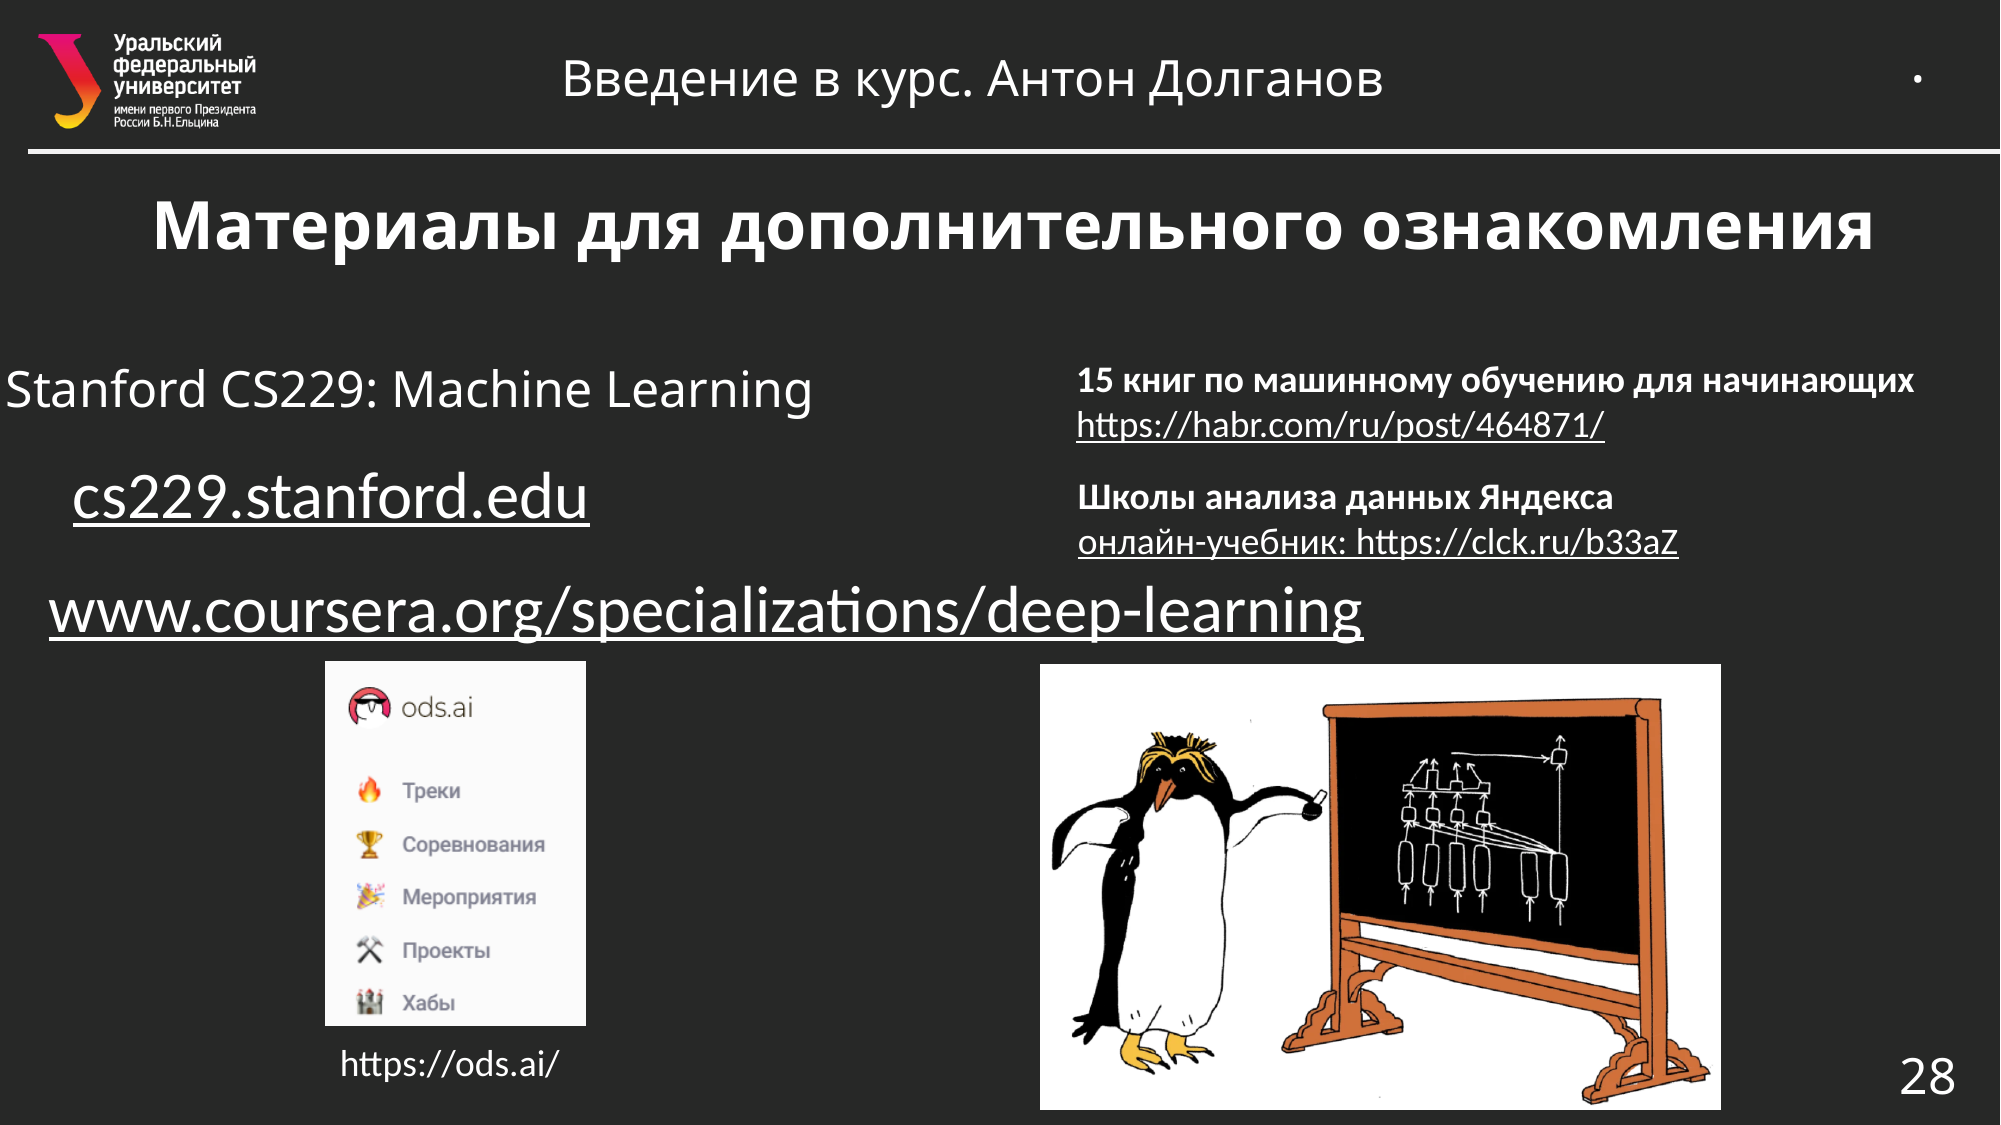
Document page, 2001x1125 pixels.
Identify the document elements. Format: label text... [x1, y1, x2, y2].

text_box 15 книг по машинному обучению для начинающих https://habr.com/ru/post/464871/ [1061, 348, 1948, 453]
picture [1, 0, 293, 174]
text_box Введение в курс. Антон Долганов [455, 39, 1490, 113]
text_box cs229.stanford.edu [58, 444, 606, 539]
text_box https://ods.ai/ [325, 1031, 609, 1092]
picture [324, 660, 586, 1026]
text_box www.coursera.org/specializations/deep-learning [33, 558, 1479, 654]
slide_number 28 [1815, 1046, 1972, 1110]
text_box . [1895, 16, 1948, 102]
picture [1040, 664, 1722, 1110]
title Материалы для дополнительного ознакомления [106, 163, 1922, 291]
text_box Школы анализа данных Яндекса онлайн-учебник: https://clck.ru/b33aZ [1063, 464, 1694, 569]
text_box Stanford CS229: Machine Learning [0, 349, 830, 425]
